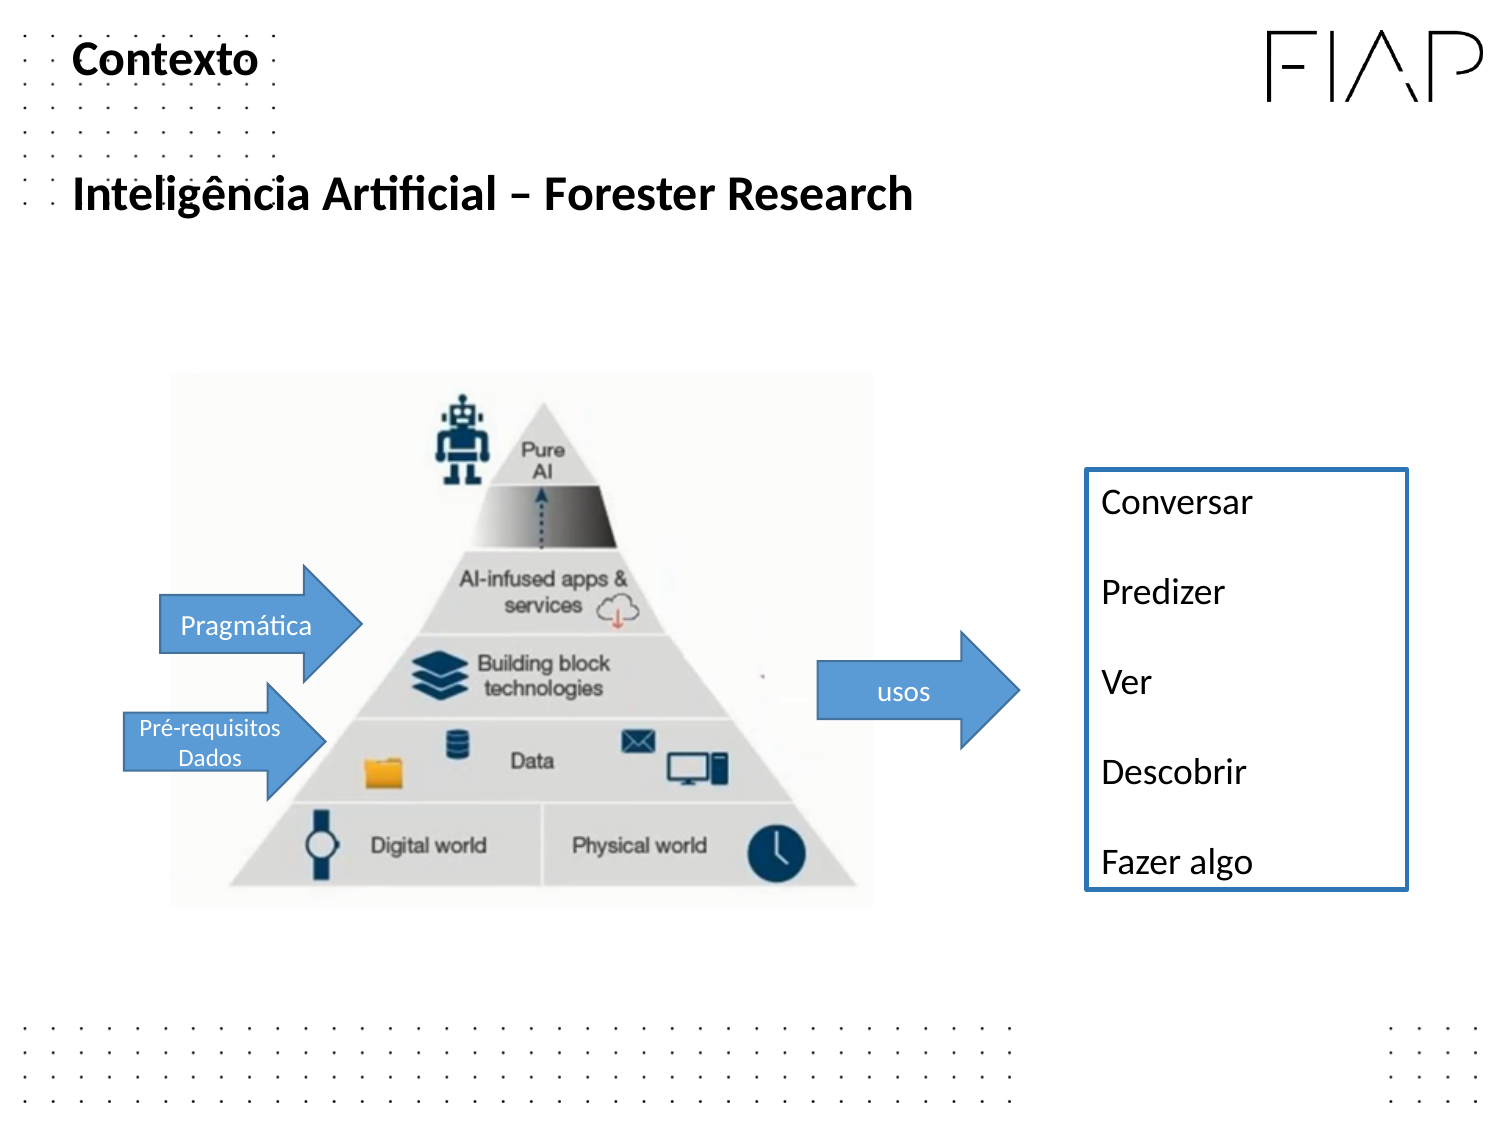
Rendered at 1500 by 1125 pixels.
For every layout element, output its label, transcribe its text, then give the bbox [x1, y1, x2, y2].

text_box Contexto [57, 0, 1408, 153]
picture [23, 1025, 1011, 1103]
text_box Pragmática [159, 593, 170, 654]
picture [23, 34, 57, 205]
picture [1408, 30, 1483, 102]
text_box usos [872, 629, 1021, 751]
text_box Inteligência Artificial – Forester Research [57, 153, 1207, 266]
picture [1384, 1025, 1477, 1103]
picture [170, 373, 873, 907]
text_box Pré-requisitos Dados [122, 711, 170, 772]
text_box Conversar Predizer Ver Descobrir Fazer algo [1086, 469, 1408, 890]
